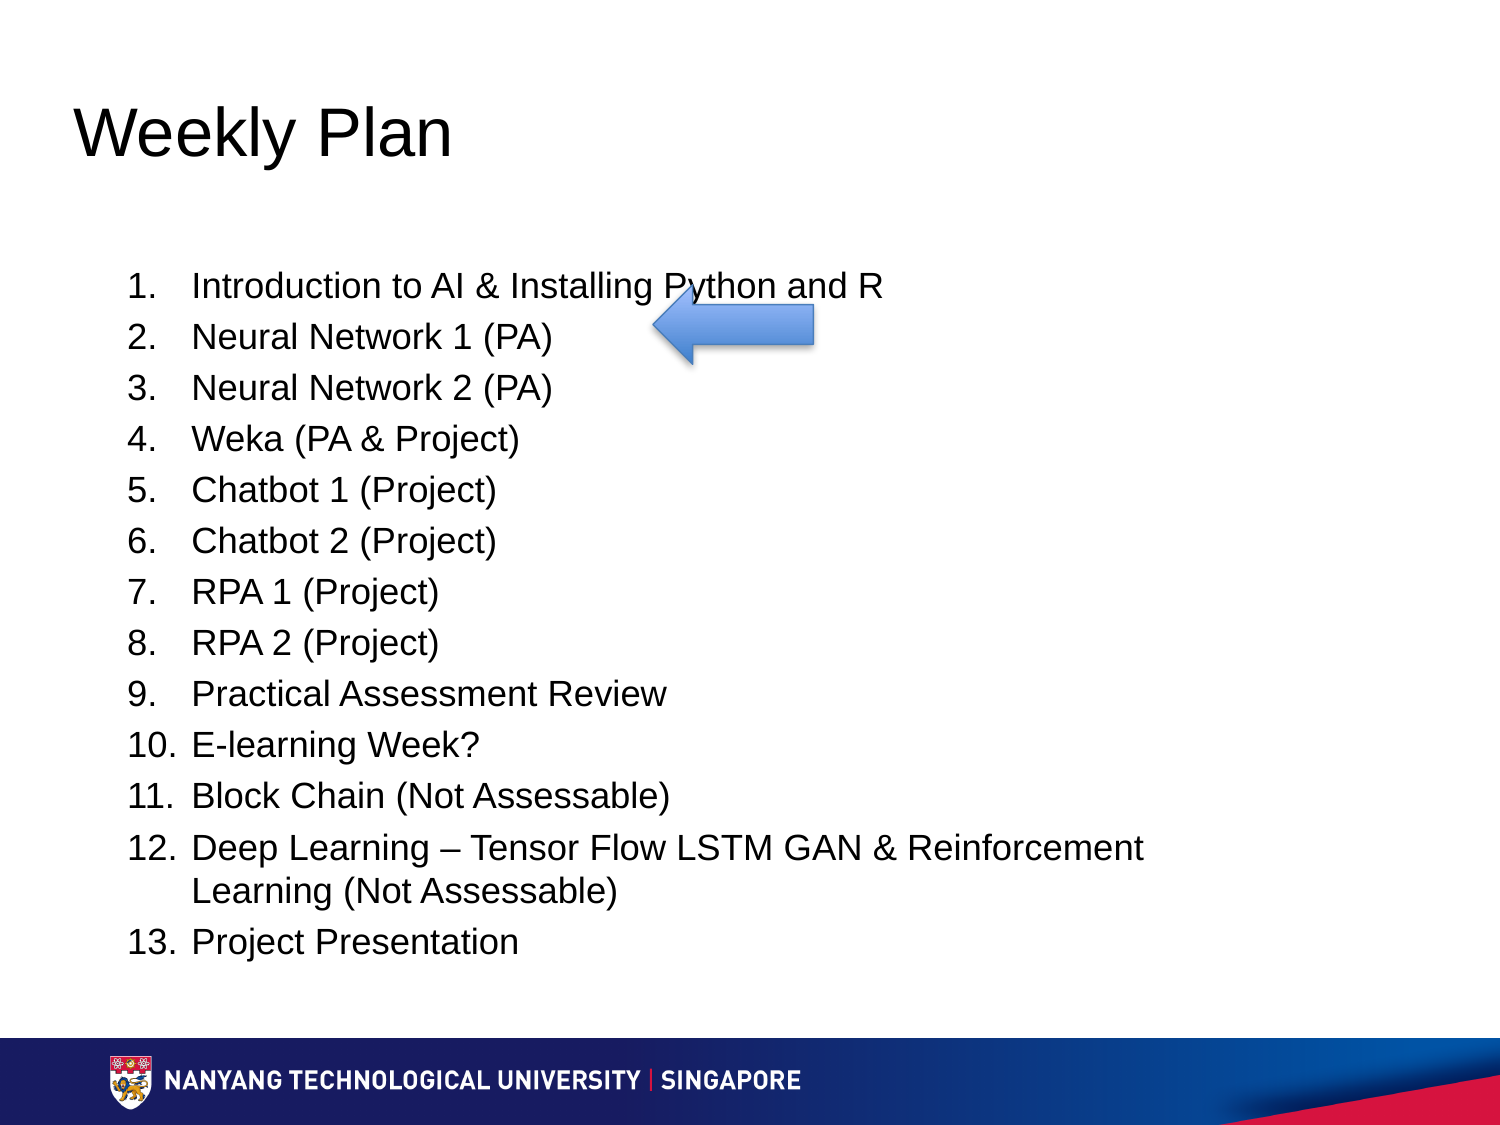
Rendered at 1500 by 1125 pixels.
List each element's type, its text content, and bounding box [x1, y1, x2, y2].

title Weekly Plan [58, 35, 1409, 223]
text_box [652, 284, 815, 365]
list Introduction to AI & Installing Python and R Neural Network 1 (PA) Neural Network 2 (PA) Weka (PA & Project) Chatbot 1 (Project) Chatbot 2 (Project) RPA 1 (Project) RPA 2 (Project) Practical Assessment Review E-learning Week? Block Chain (Not Assessable) Deep Learning – Tensor Flow LSTM GAN & Reinforcement Learning (Not Assessable) Project Presentation [112, 254, 1241, 976]
picture [0, 1038, 1500, 1125]
